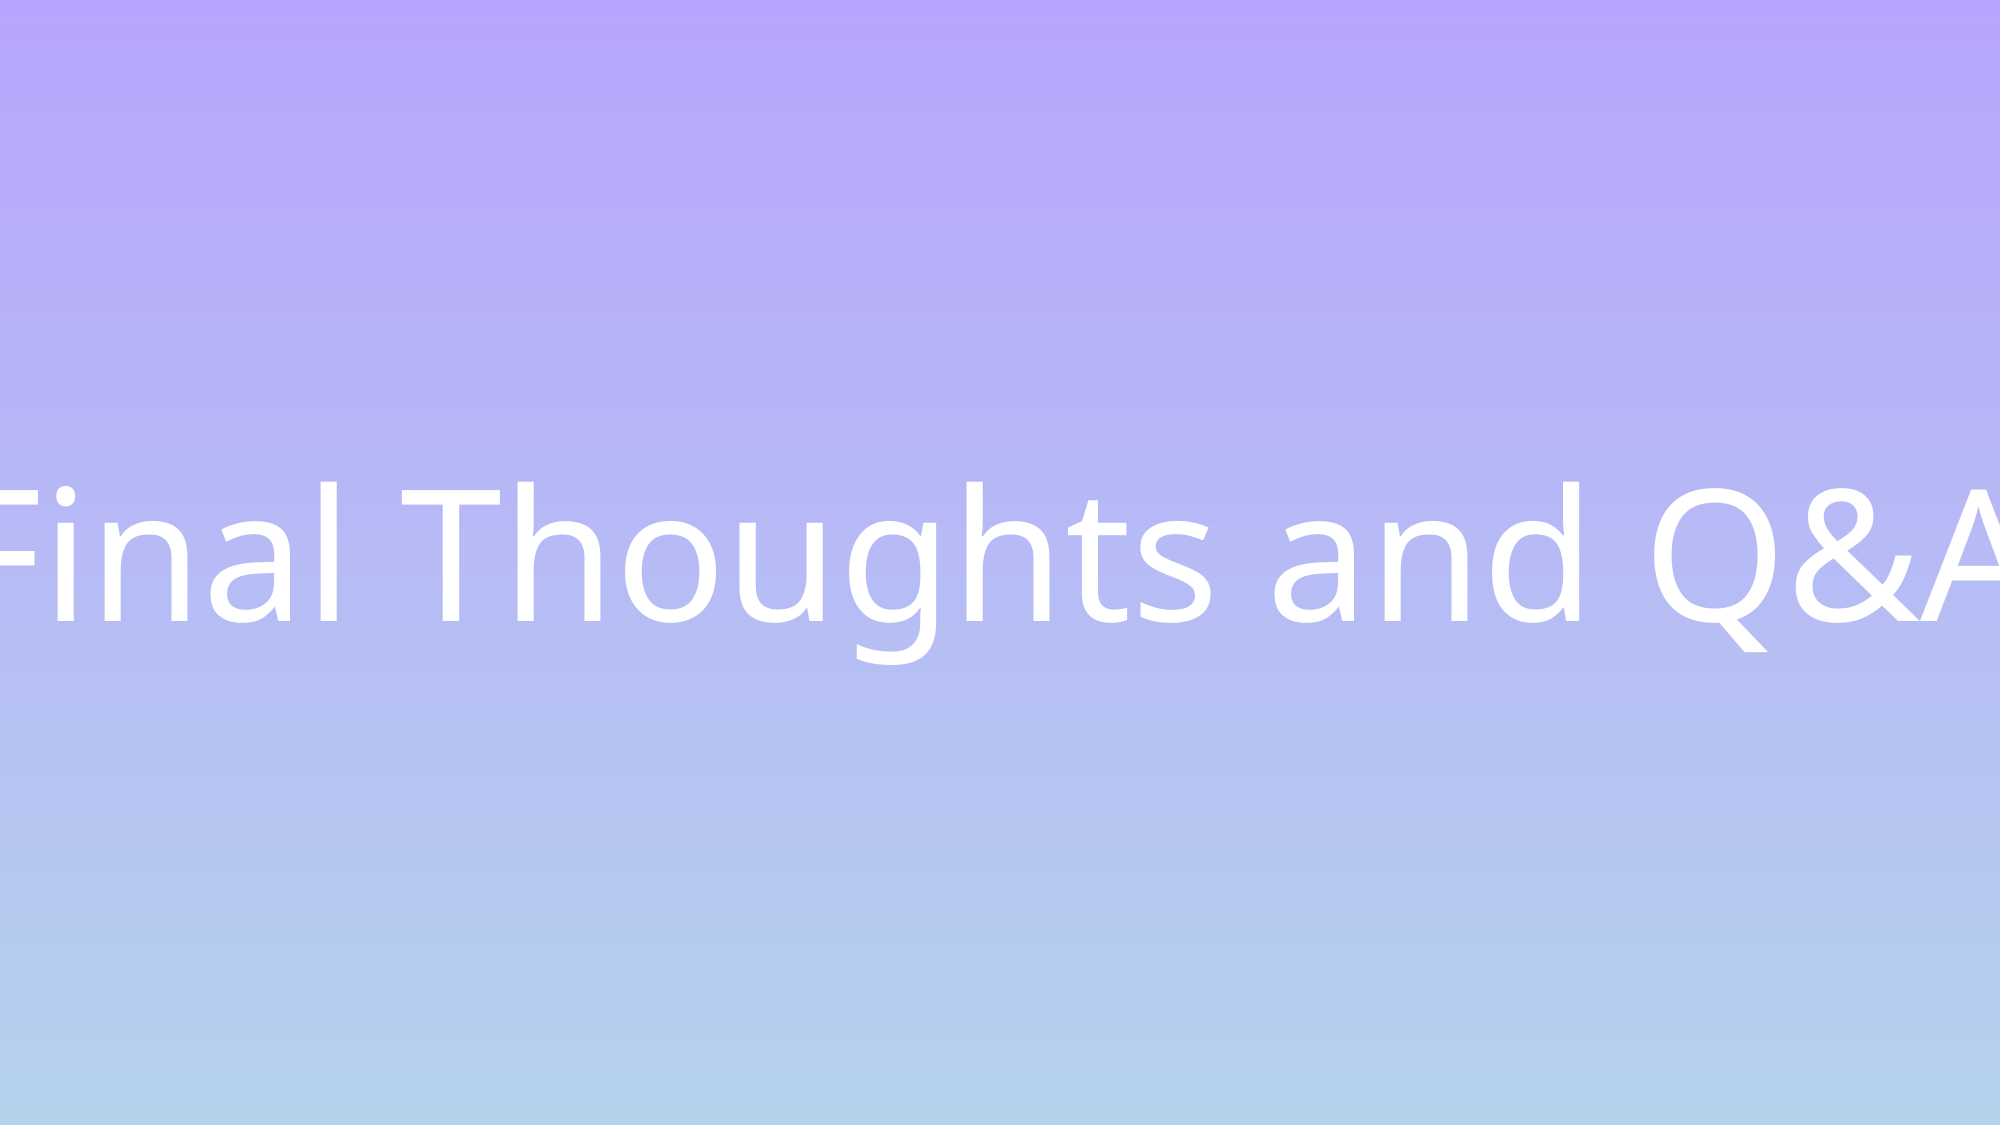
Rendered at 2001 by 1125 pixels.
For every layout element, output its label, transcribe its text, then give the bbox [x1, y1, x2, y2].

text_box Final Thoughts and Q&A [0, 431, 2000, 666]
